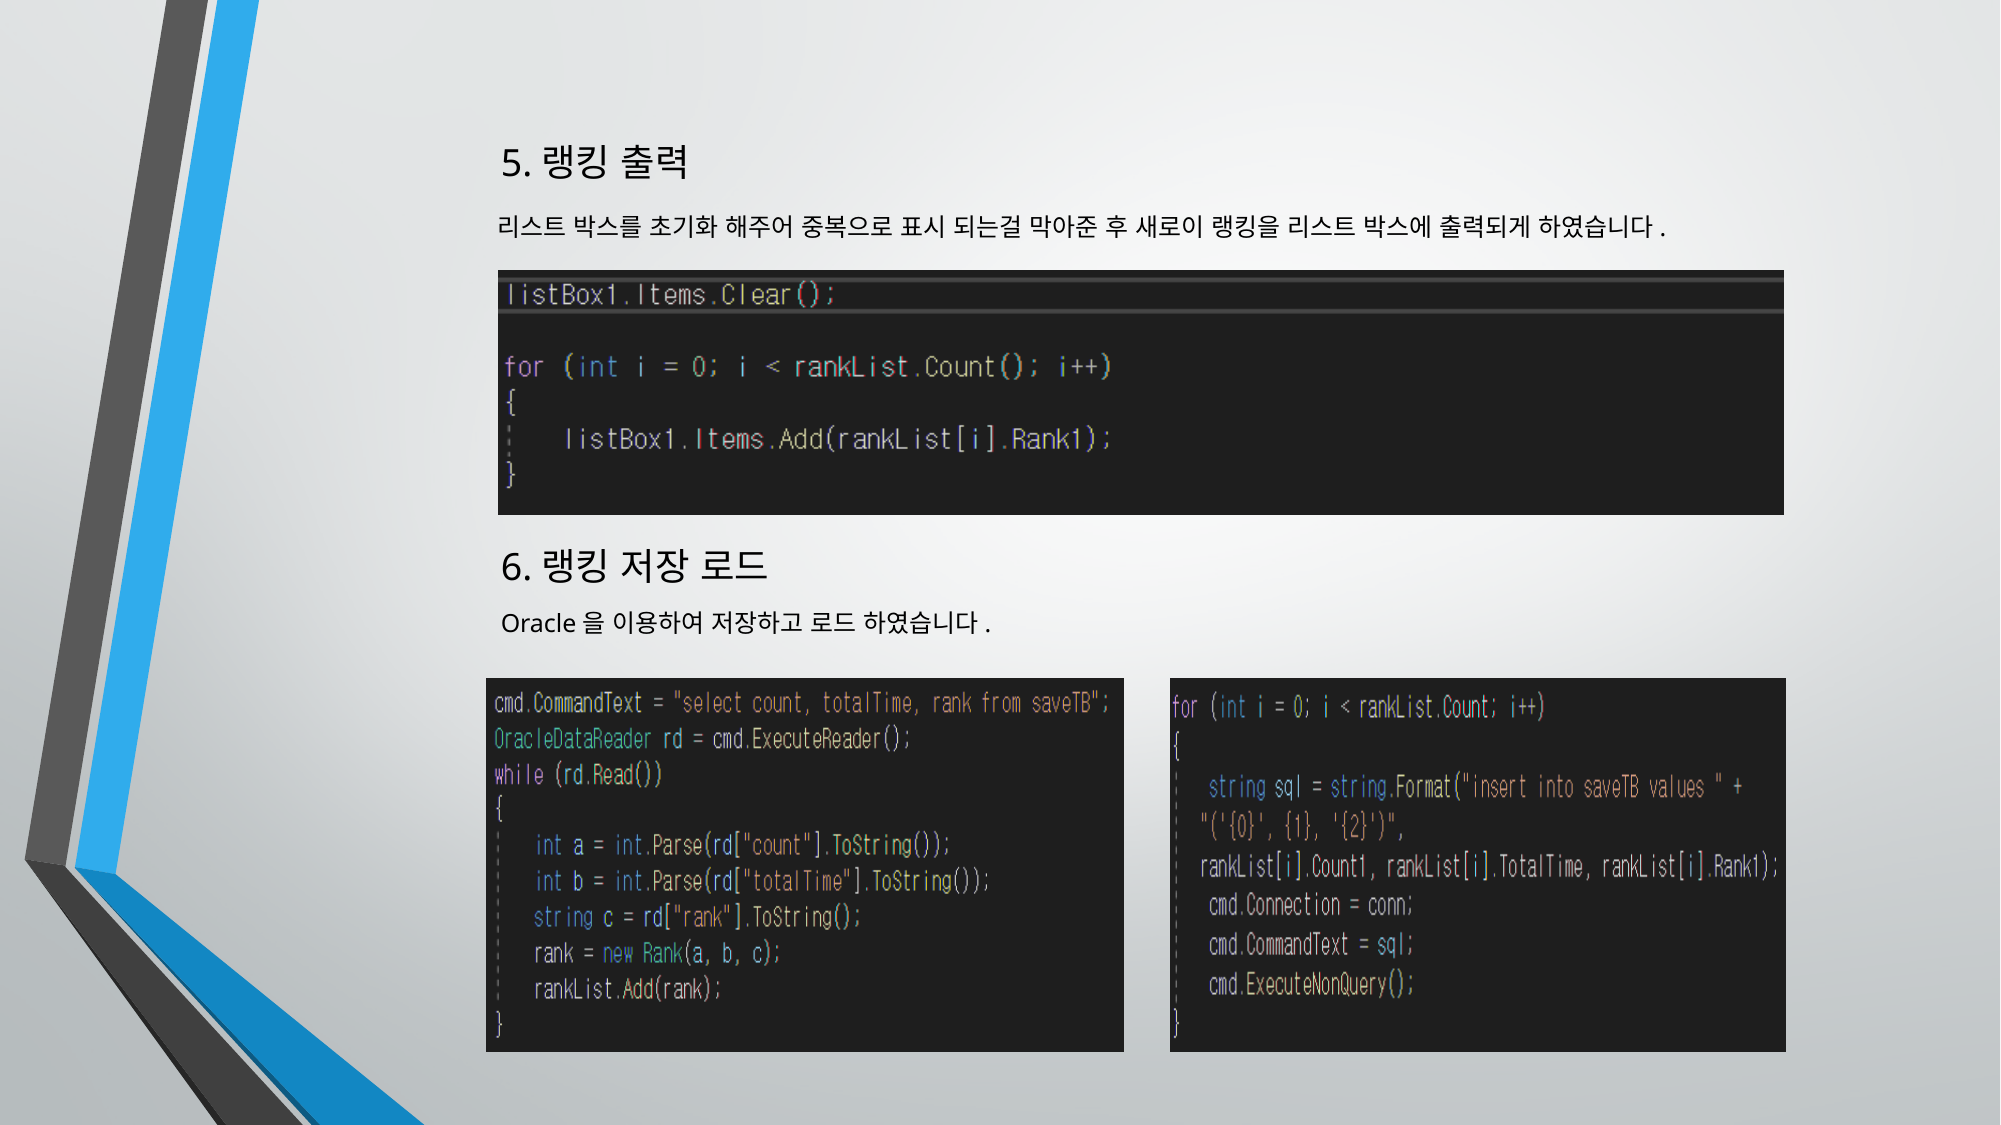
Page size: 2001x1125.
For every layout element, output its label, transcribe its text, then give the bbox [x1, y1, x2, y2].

picture [1170, 678, 1786, 1053]
picture [498, 270, 1784, 515]
text_box 리스트 박스를 초기화 해주어 중복으로 표시 되는걸 막아준 후 새로이 랭킹을 리스트 박스에 출력되게 하였습니다. [482, 184, 1830, 268]
text_box Oracle을 이용하여 저장하고 로드 하였습니다. [485, 580, 1833, 664]
text_box 6.랭킹 저장 로드 [485, 535, 1193, 580]
picture [485, 678, 1124, 1053]
text_box 5.랭킹 출력 [485, 130, 1193, 184]
